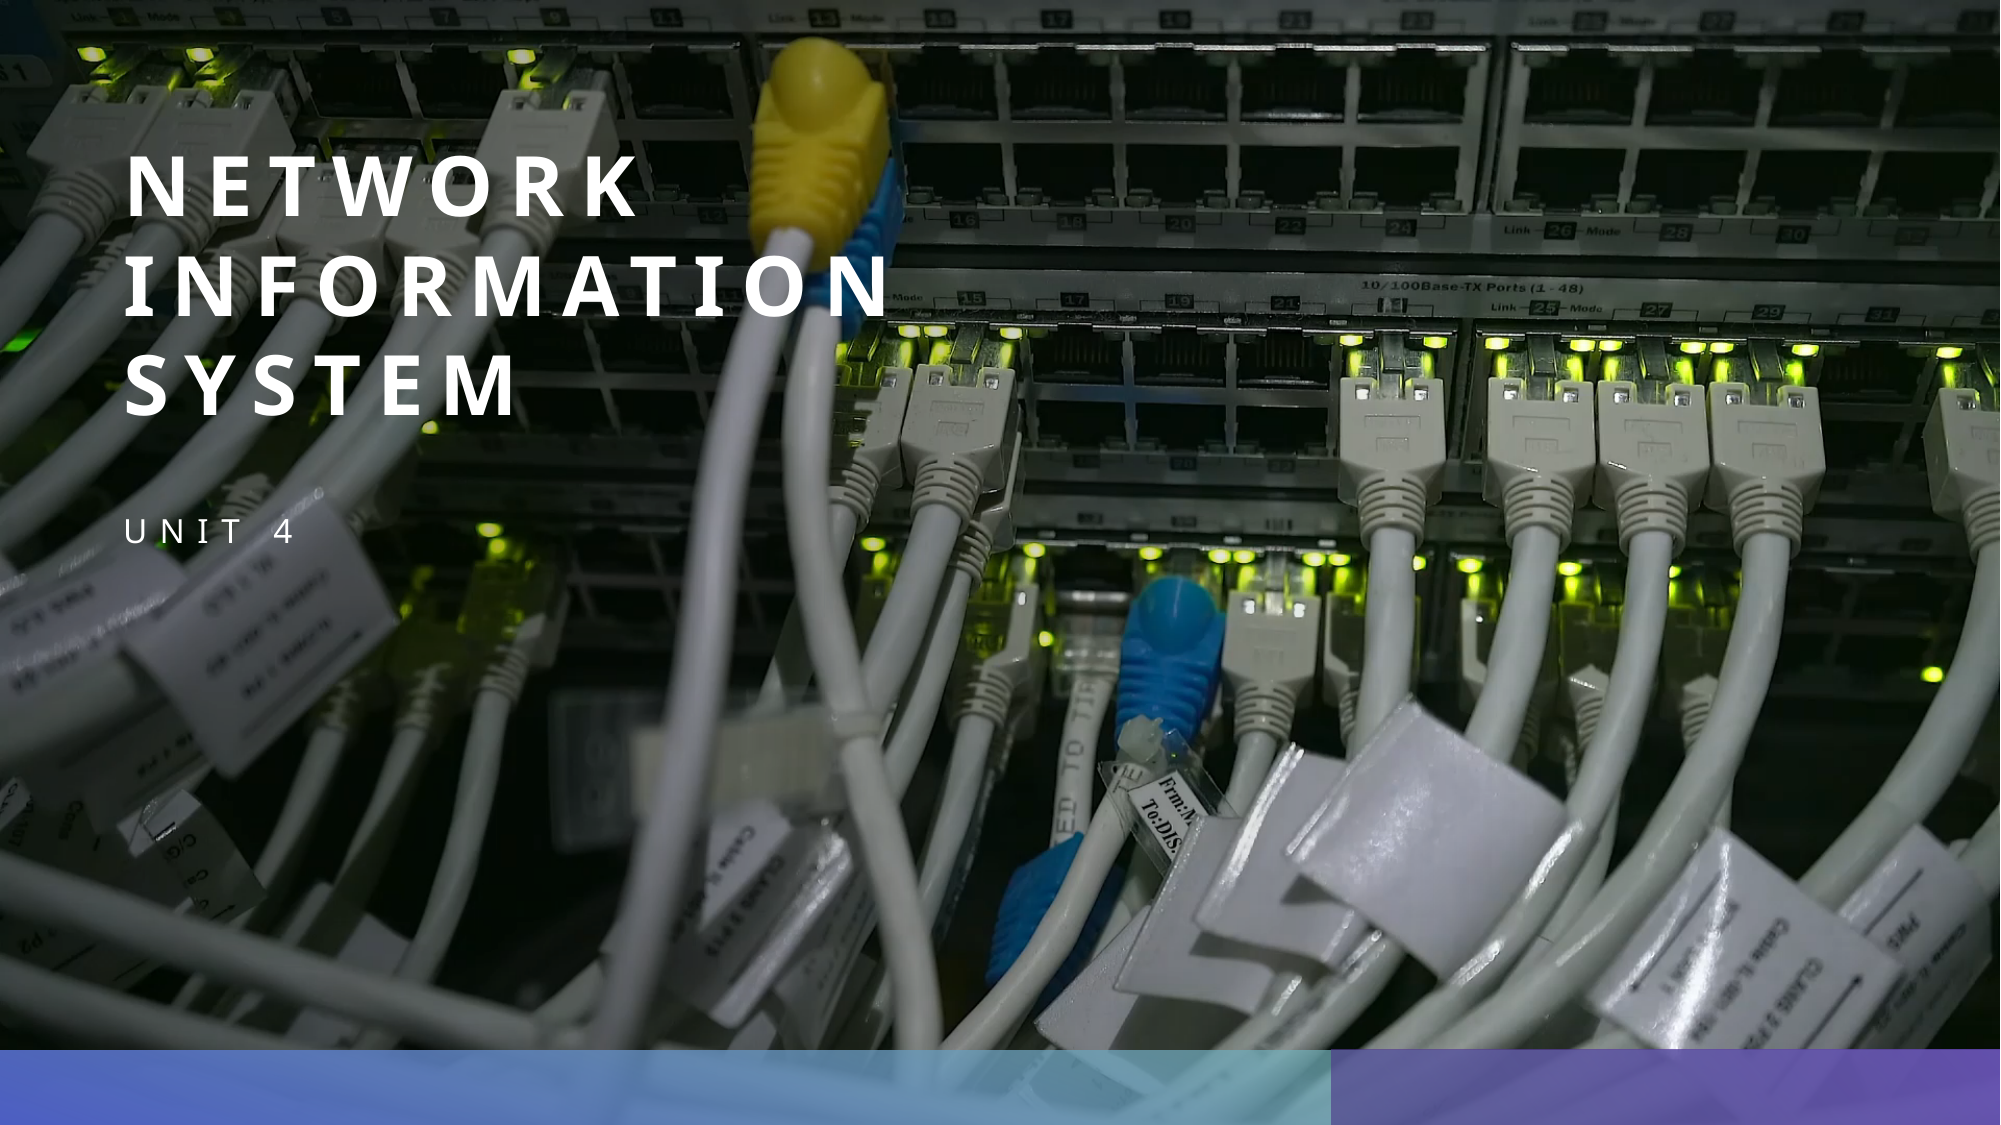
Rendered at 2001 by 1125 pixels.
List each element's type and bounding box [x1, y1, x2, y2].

text_box [0, 0, 2000, 1125]
